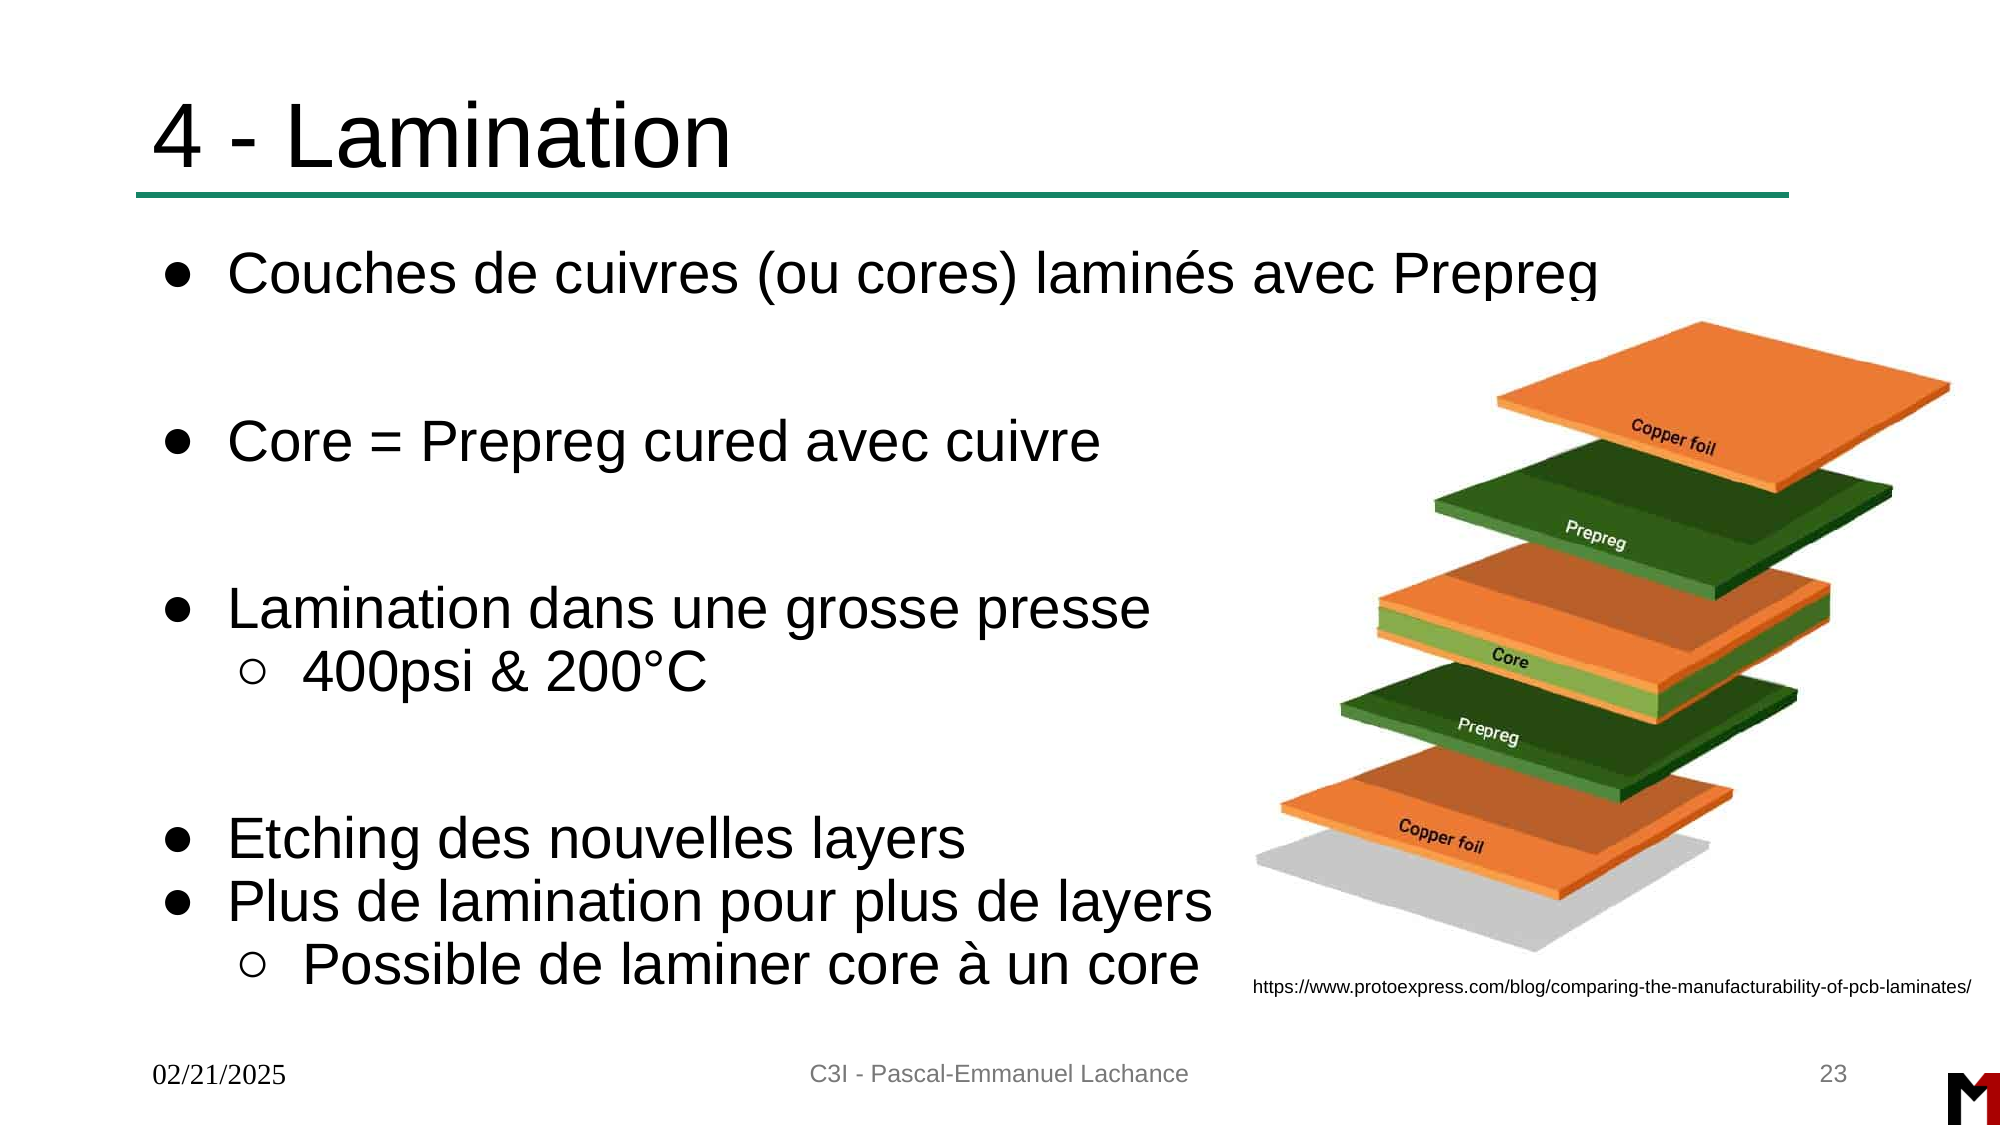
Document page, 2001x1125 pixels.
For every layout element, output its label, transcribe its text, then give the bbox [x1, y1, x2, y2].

slide_number ‹#› [1412, 1042, 1863, 1103]
picture [1948, 1073, 2000, 1125]
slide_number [137, 1042, 588, 1103]
picture [1237, 301, 1978, 968]
footer C3I - Pascal-Emmanuel Lachance [662, 1042, 1338, 1103]
title 4 - Lamination [137, 29, 1863, 236]
text_box https://www.protoexpress.com/blog/comparing-the-manufacturability-of-pcb-laminates/ [1238, 967, 2000, 1008]
list Couches de cuivres (ou cores) laminés avec Prepreg Core = Prepreg cured avec cuivre Lamination dans une grosse presse 400psi & 200°C Etching des nouvelles layers Plus de lamination pour plus de layers Possible de laminer core à un core [137, 236, 1863, 1043]
